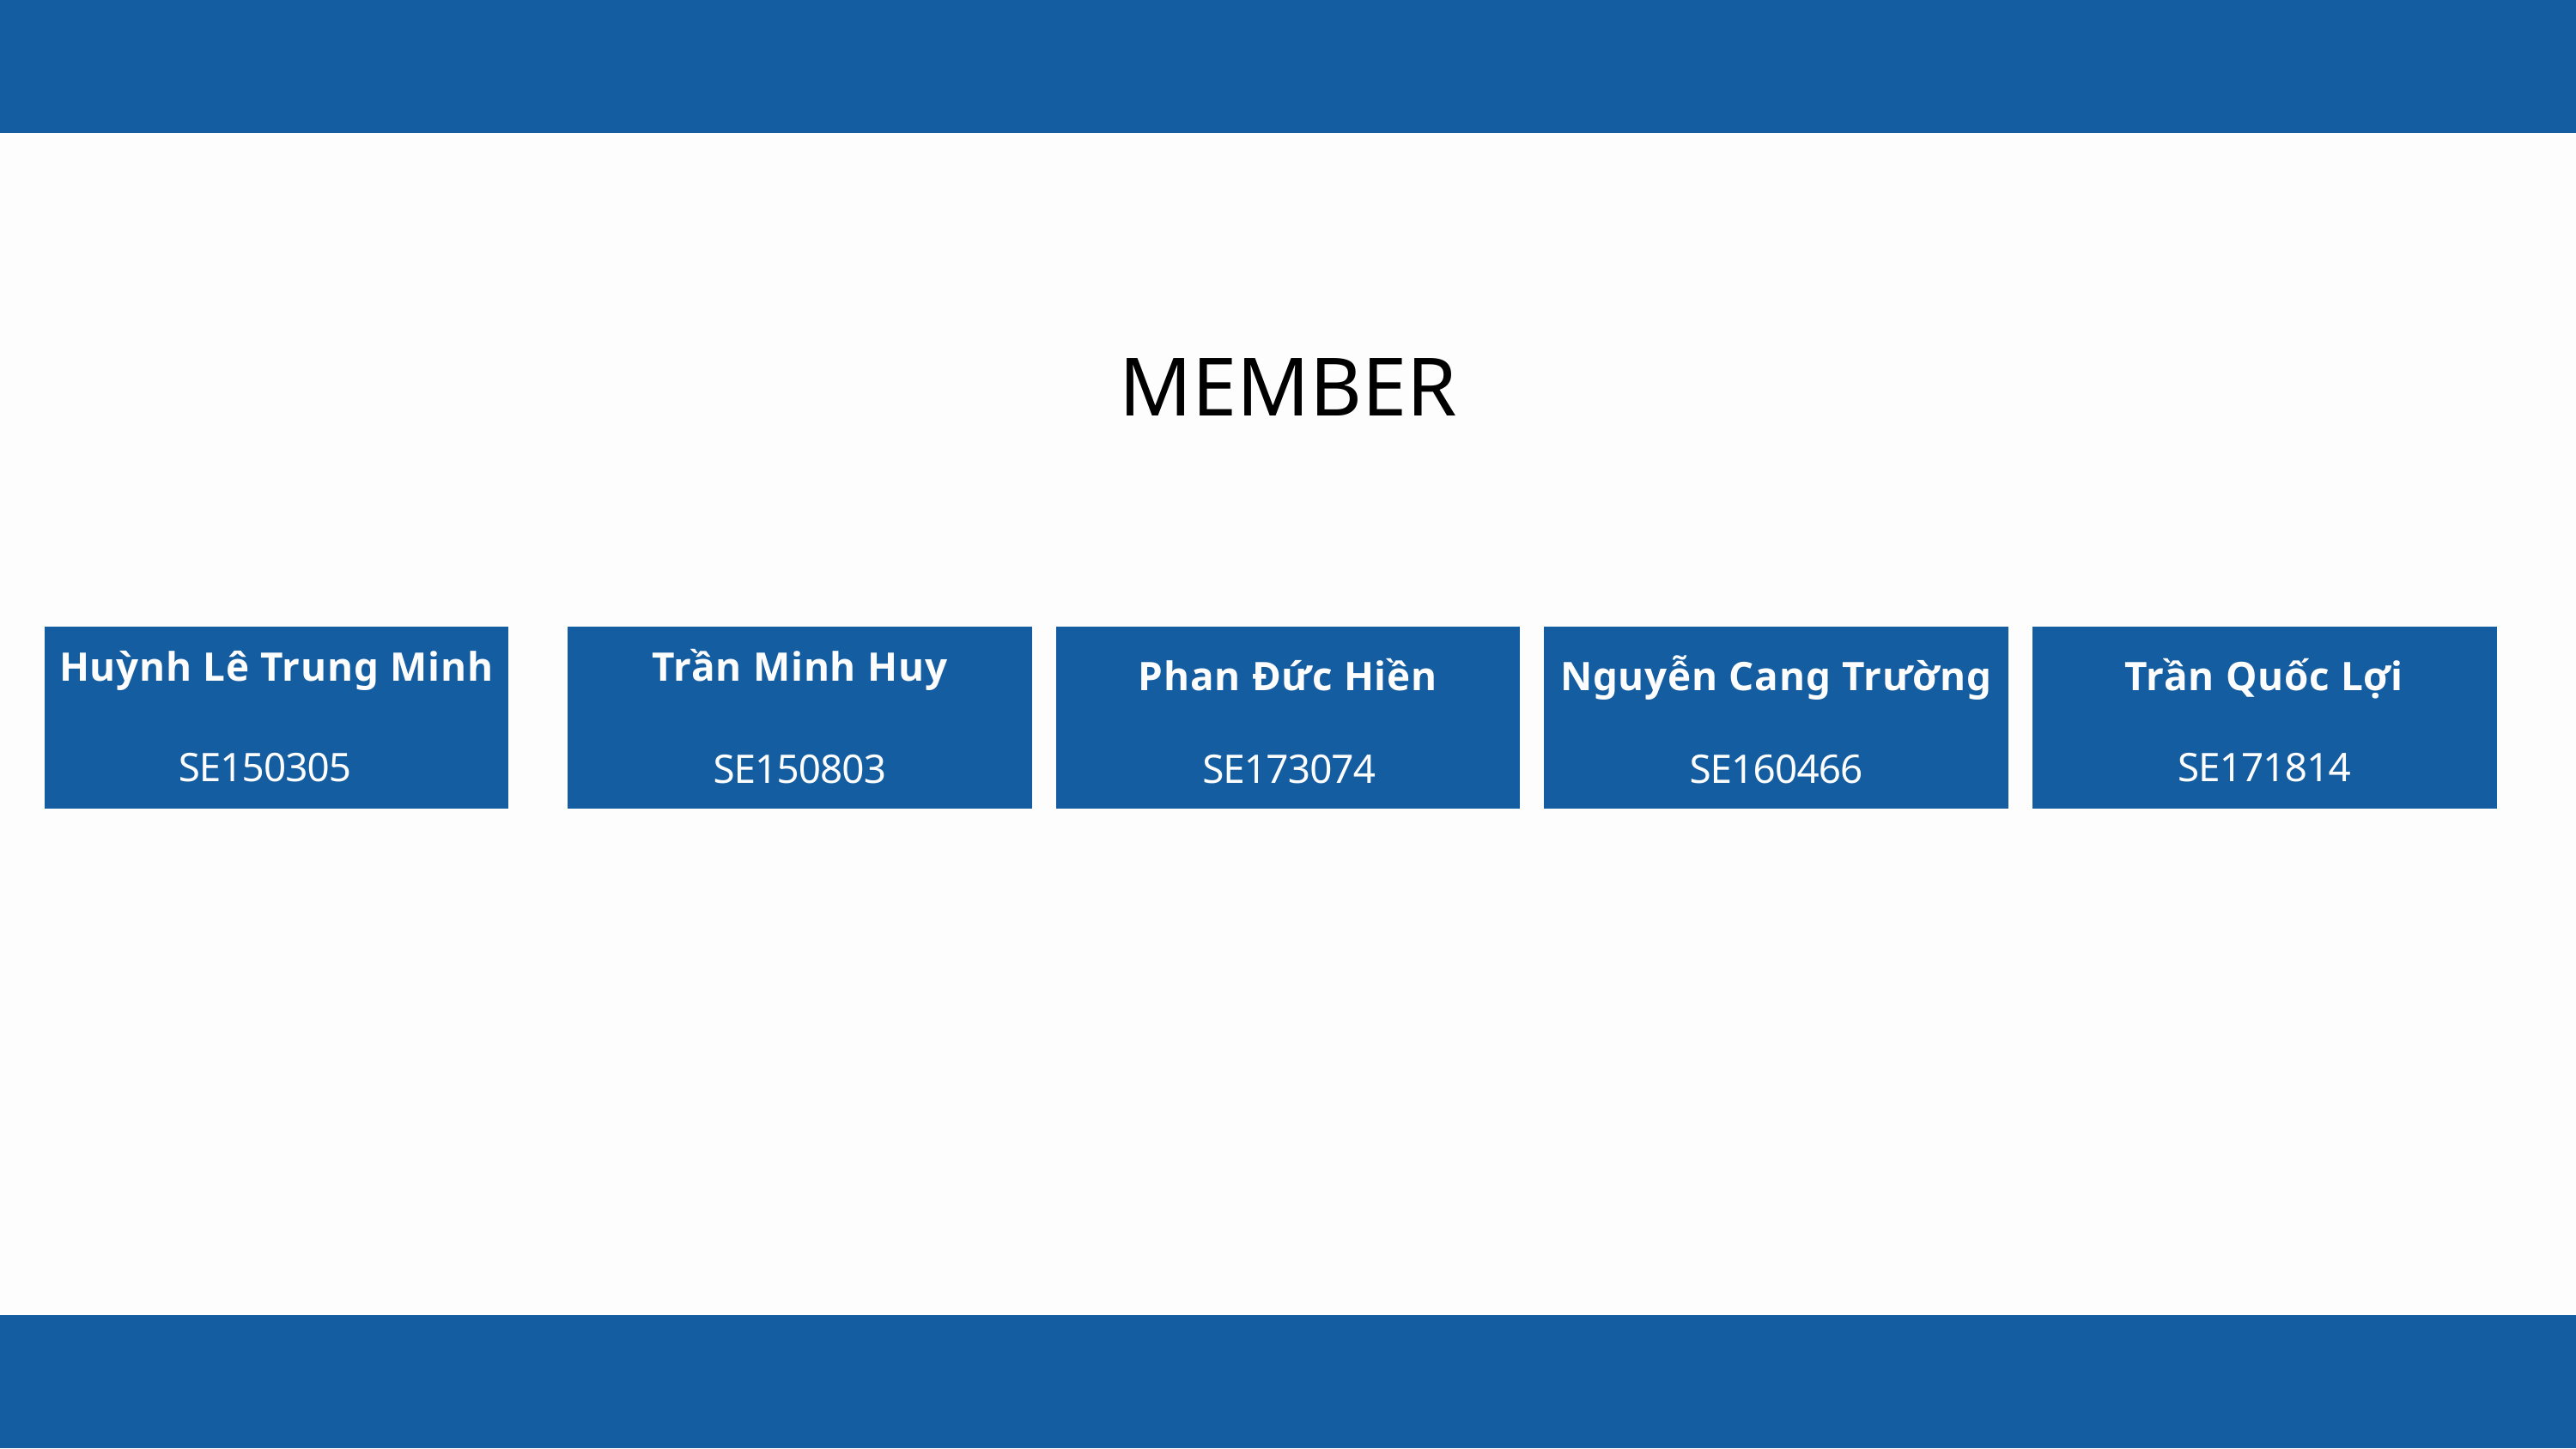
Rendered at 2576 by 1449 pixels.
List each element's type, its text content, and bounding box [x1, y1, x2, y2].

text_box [44, 626, 509, 809]
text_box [1544, 626, 2009, 809]
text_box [567, 626, 1032, 809]
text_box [1055, 626, 1521, 809]
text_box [2032, 626, 2497, 809]
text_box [0, 1314, 2576, 1449]
text_box MEMBER [775, 318, 1801, 433]
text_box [0, 0, 2576, 134]
